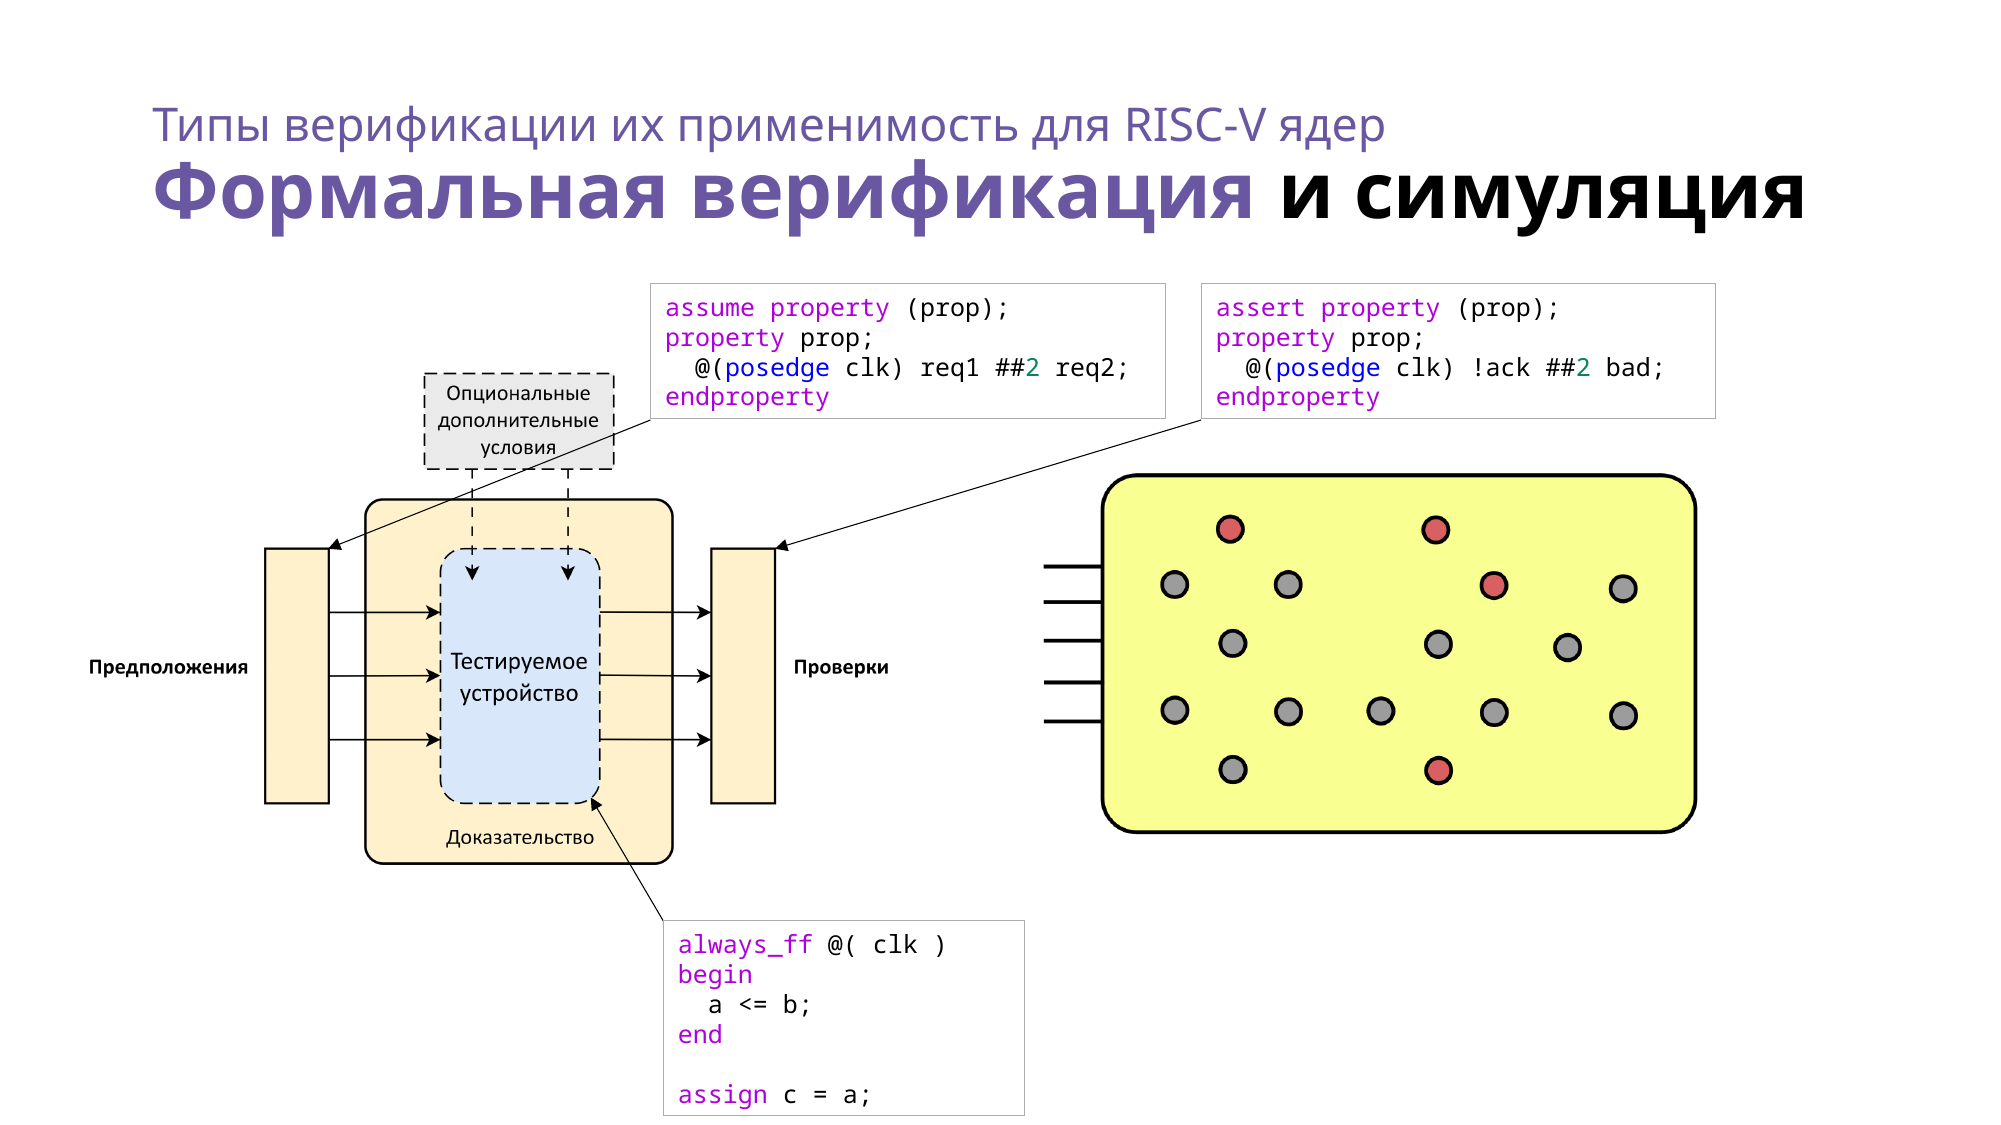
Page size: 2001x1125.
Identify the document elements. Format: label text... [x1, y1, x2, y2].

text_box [590, 797, 664, 921]
picture [999, 423, 2000, 1125]
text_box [774, 420, 1201, 549]
text_box always_ff @( clk ) begin a <= b; end assign c = a; [663, 920, 999, 1116]
title Типы верификации их применимость для RISC-V ядер Формальная верификация и симуляция [137, 59, 1863, 278]
text_box assume property (prop); property prop; @(posedge clk) req1 ##2 req2; endproperty [650, 283, 1166, 419]
text_box assert property (prop); property prop; @(posedge clk) !ack ##2 bad; endproperty [1201, 283, 1716, 419]
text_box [328, 420, 651, 549]
picture [87, 371, 937, 1017]
